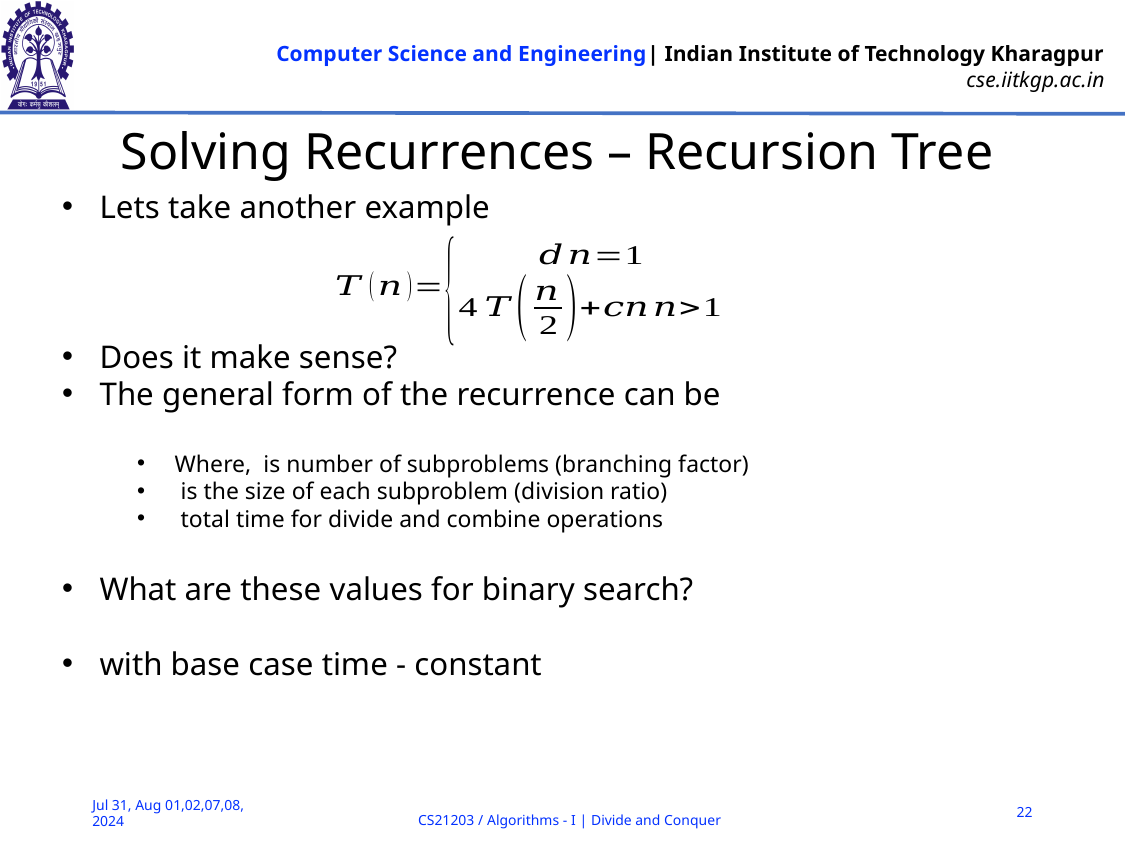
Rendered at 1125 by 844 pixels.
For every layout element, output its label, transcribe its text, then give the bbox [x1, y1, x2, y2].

title Solving Recurrences – Recursion Tree [35, 78, 1078, 221]
footer CS21203 / Algorithms - I | Divide and Conquer [236, 798, 904, 844]
picture [1, 1, 74, 110]
slide_number 22 [992, 790, 1048, 836]
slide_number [77, 798, 236, 844]
